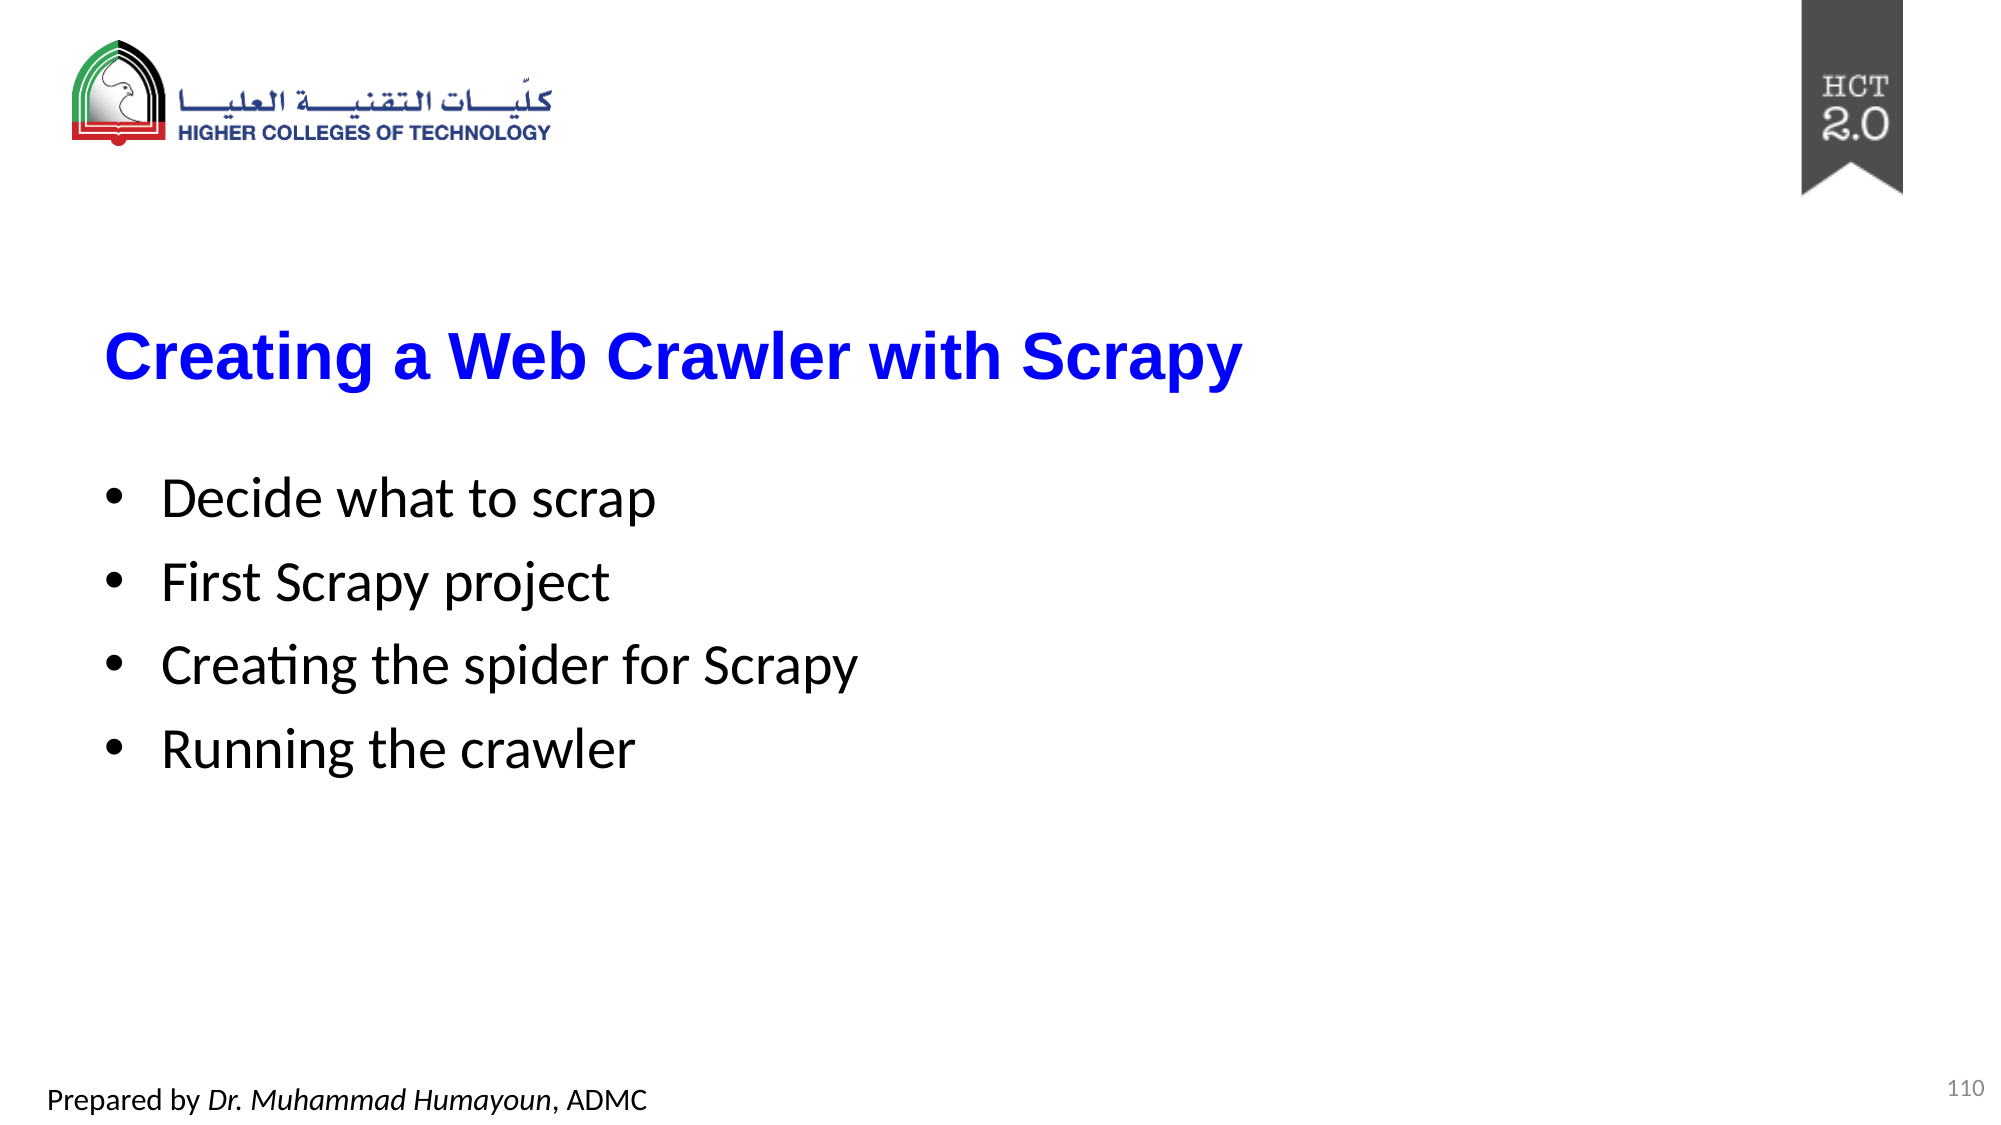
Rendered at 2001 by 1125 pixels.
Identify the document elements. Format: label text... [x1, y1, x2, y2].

slide_number 110 [1916, 1056, 2000, 1117]
title Creating a Web Crawler with Scrapy [89, 264, 1839, 398]
picture [72, 40, 552, 146]
list Decide what to scrap First Scrapy project Creating the spider for Scrapy Running the crawler [89, 459, 1839, 798]
